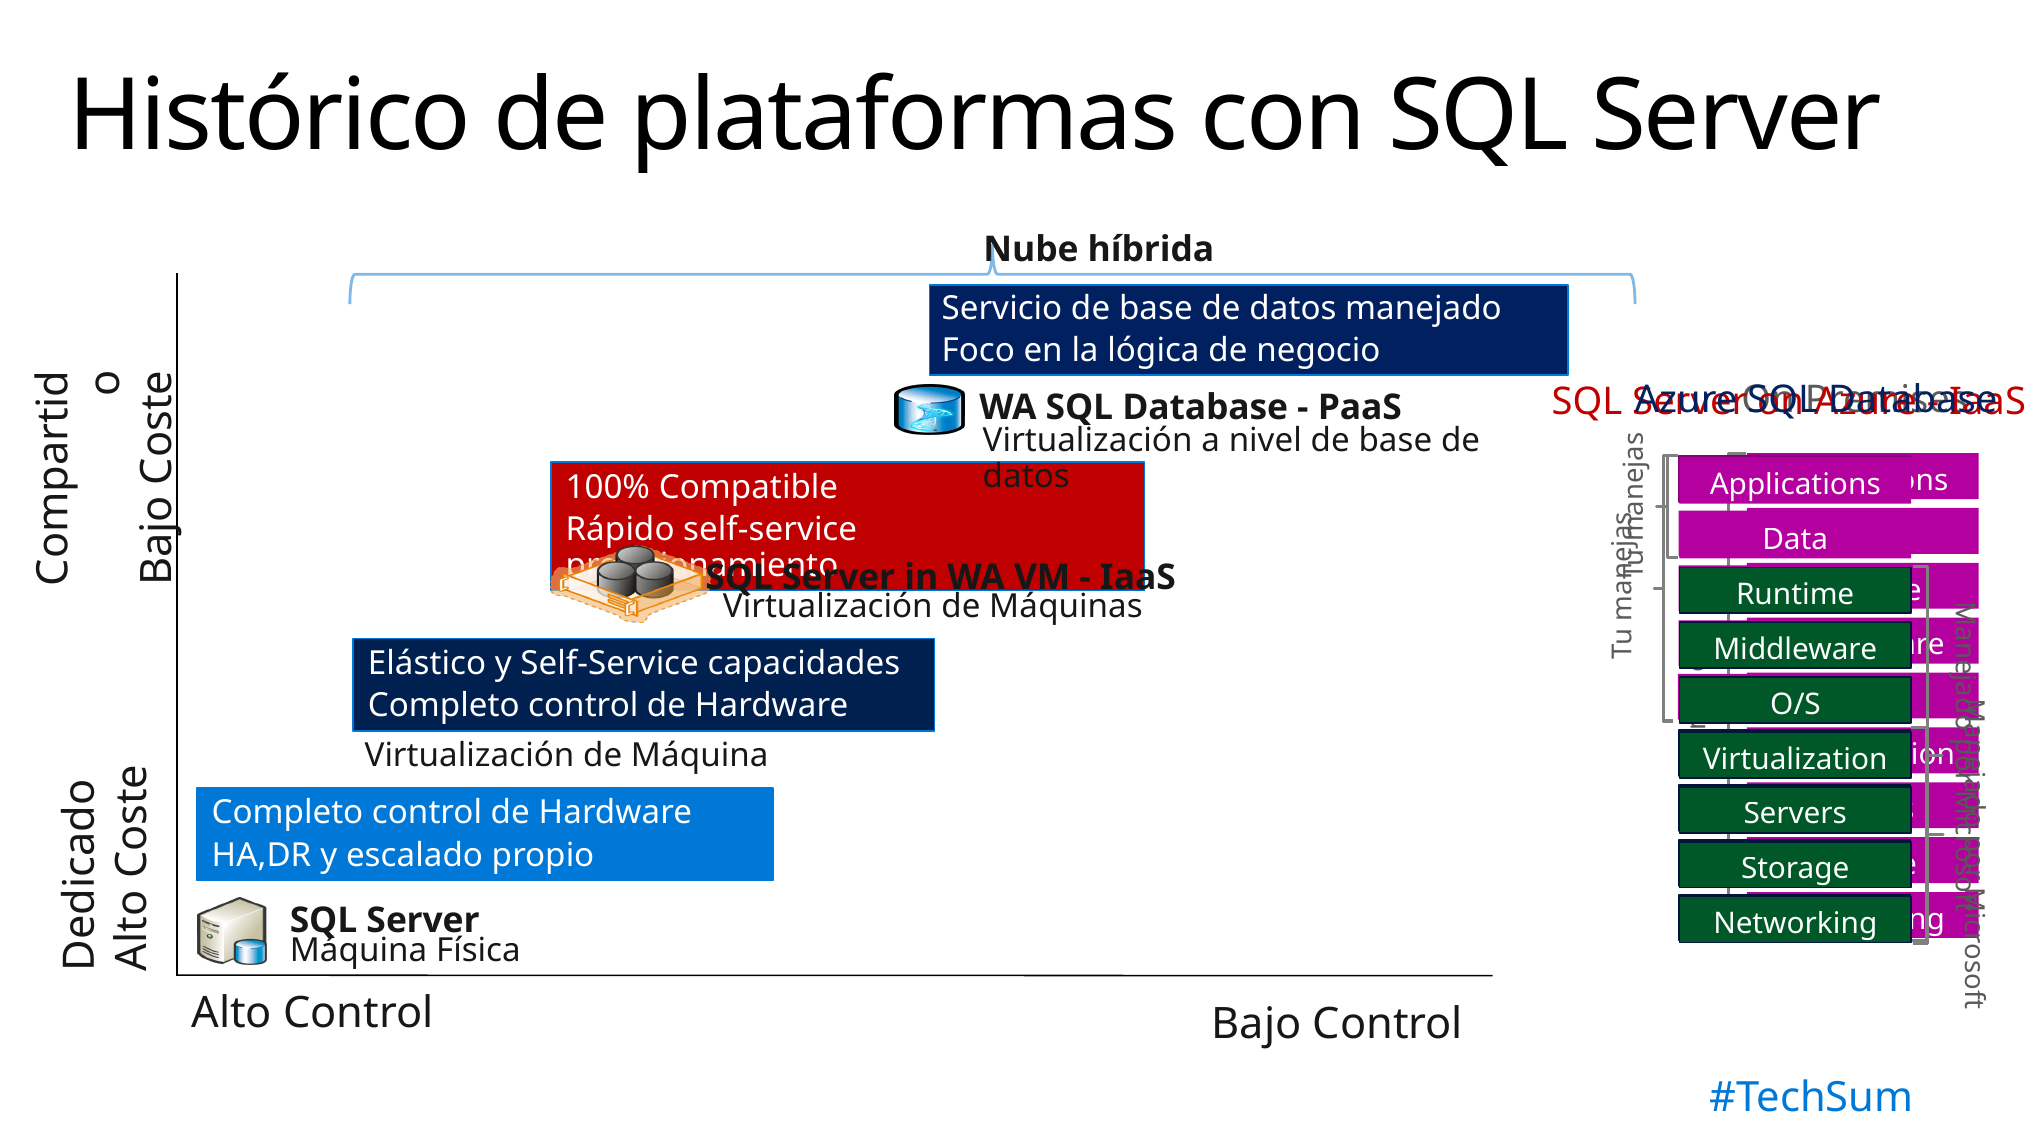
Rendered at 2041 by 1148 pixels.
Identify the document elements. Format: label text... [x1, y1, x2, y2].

text_box [1493, 272, 1637, 305]
text_box [987, 242, 998, 272]
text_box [1529, 944, 2041, 1011]
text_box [349, 638, 941, 785]
text_box Nube híbrida [794, 220, 1403, 272]
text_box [1529, 373, 2041, 944]
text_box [893, 284, 1580, 469]
title Histórico de plataformas con SQL Server [45, 48, 1996, 199]
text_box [196, 787, 877, 979]
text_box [17, 272, 1493, 1056]
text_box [550, 461, 1311, 635]
